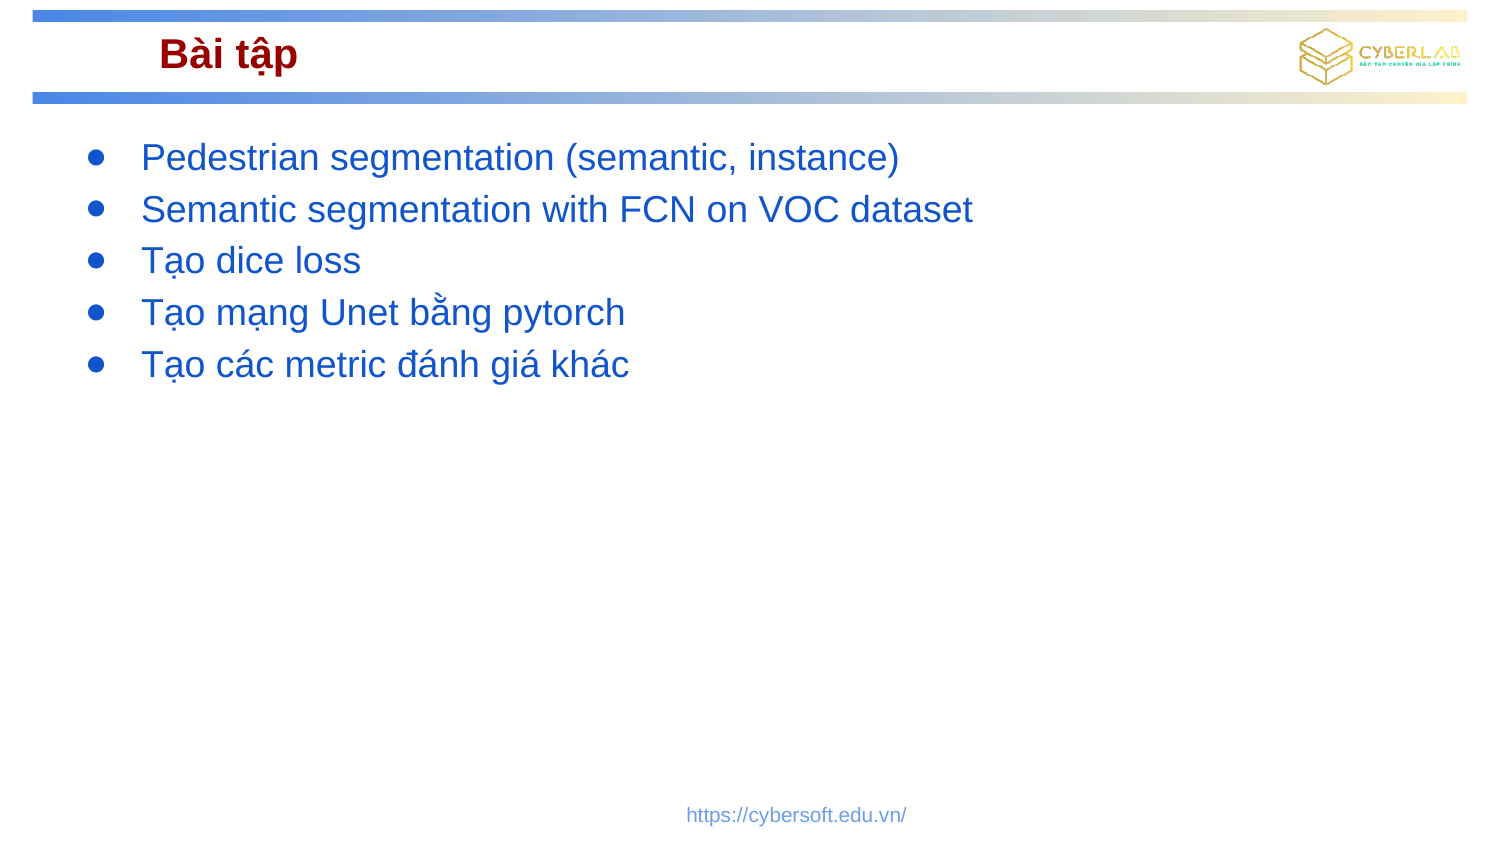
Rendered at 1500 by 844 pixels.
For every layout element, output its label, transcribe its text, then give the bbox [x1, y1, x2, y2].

picture [1449, 28, 1468, 85]
list Pedestrian segmentation (semantic, instance) Semantic segmentation with FCN on VOC dataset Tạo dice loss Tạo mạng Unet bằng pytorch Tạo các metric đánh giá khác [51, 111, 1449, 762]
title Bài tập [144, 12, 1449, 93]
